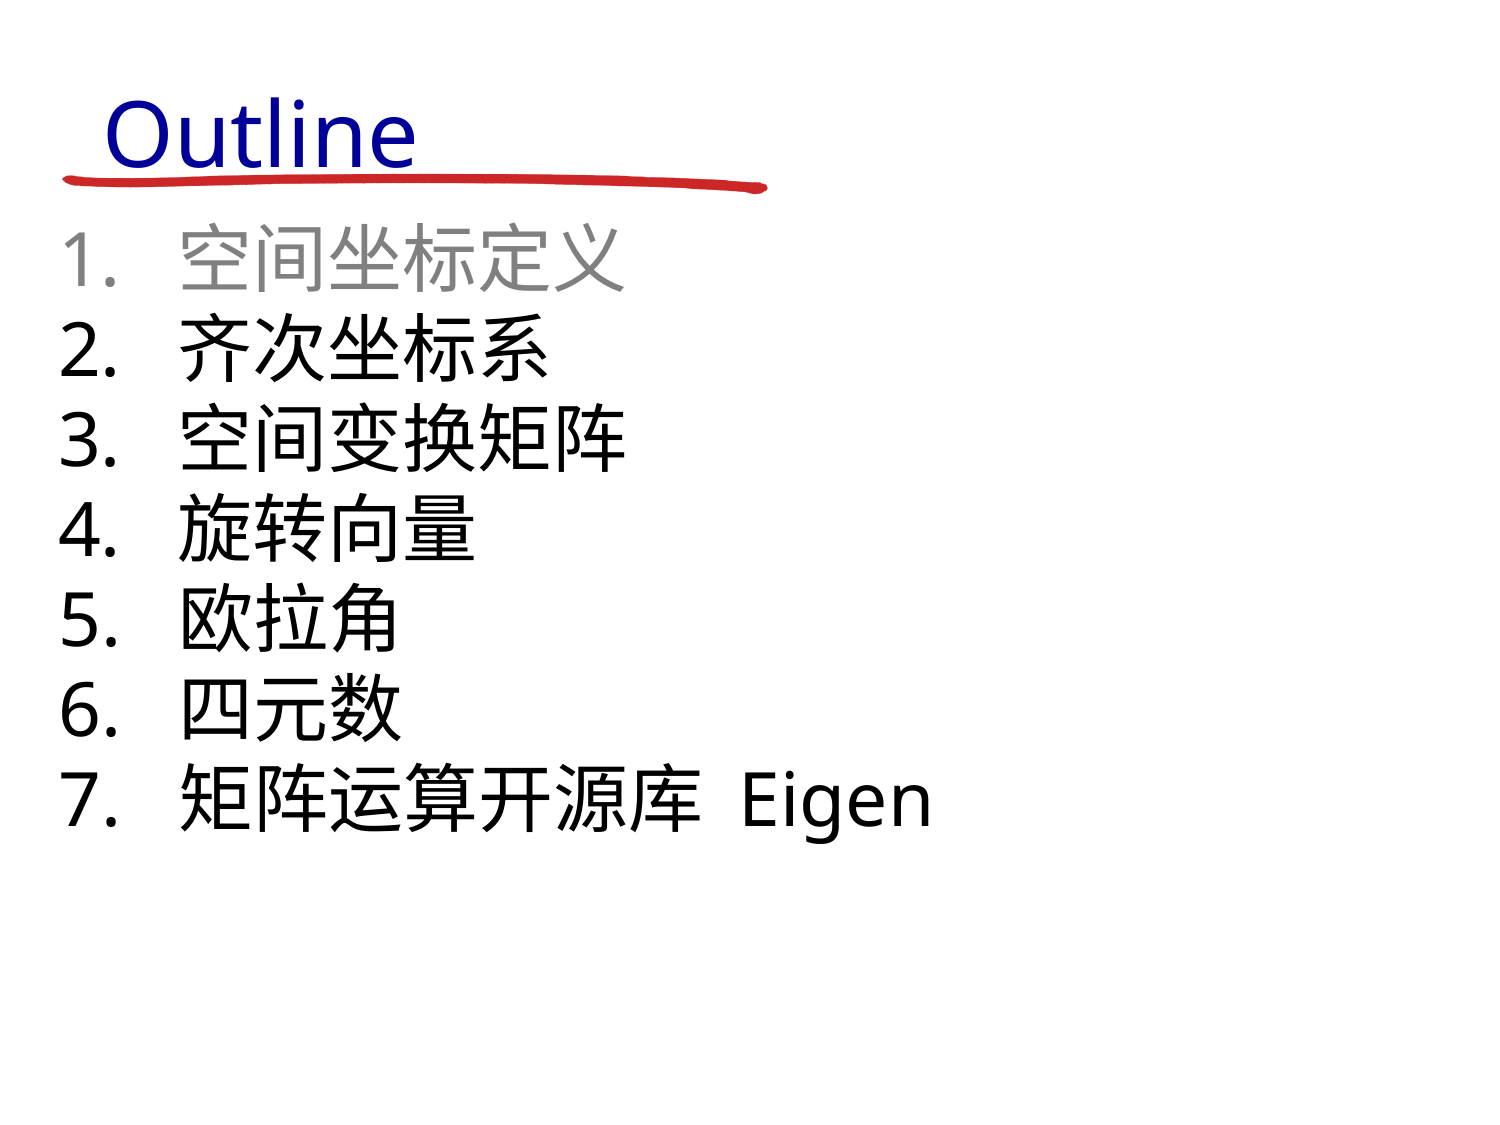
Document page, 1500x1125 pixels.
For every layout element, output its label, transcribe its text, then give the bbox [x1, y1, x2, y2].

picture [58, 168, 776, 200]
title Outline [87, 37, 799, 204]
text_box 空间坐标定义 齐次坐标系 空间变换矩阵 旋转向量 5. 欧拉角 6. 四元数 7. 矩阵运算开源库 Eigen [44, 204, 1456, 1054]
